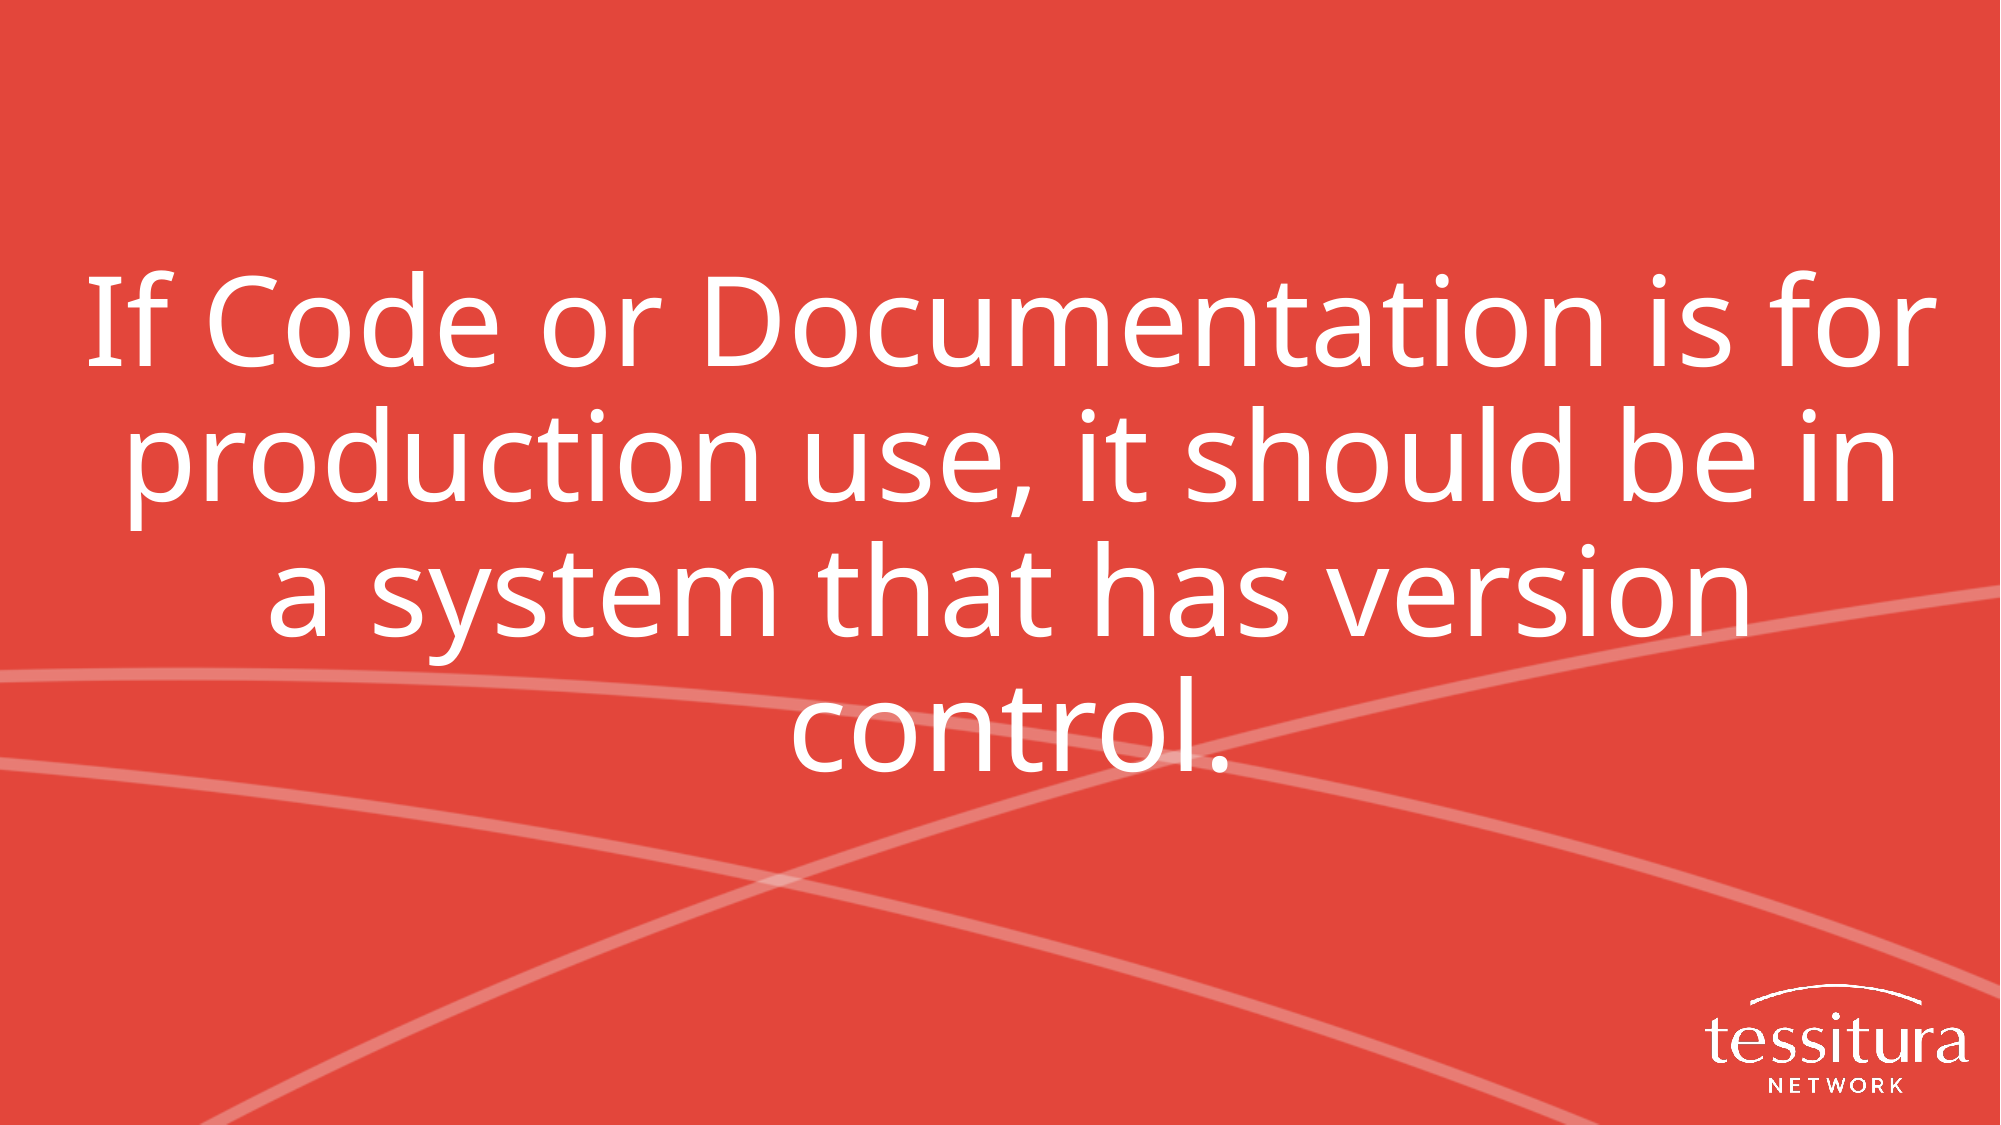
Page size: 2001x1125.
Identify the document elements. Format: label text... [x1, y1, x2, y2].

title If Code or Documentation is for production use, it should be in a system that has version control. [62, 245, 1963, 807]
picture [0, 531, 2000, 1125]
